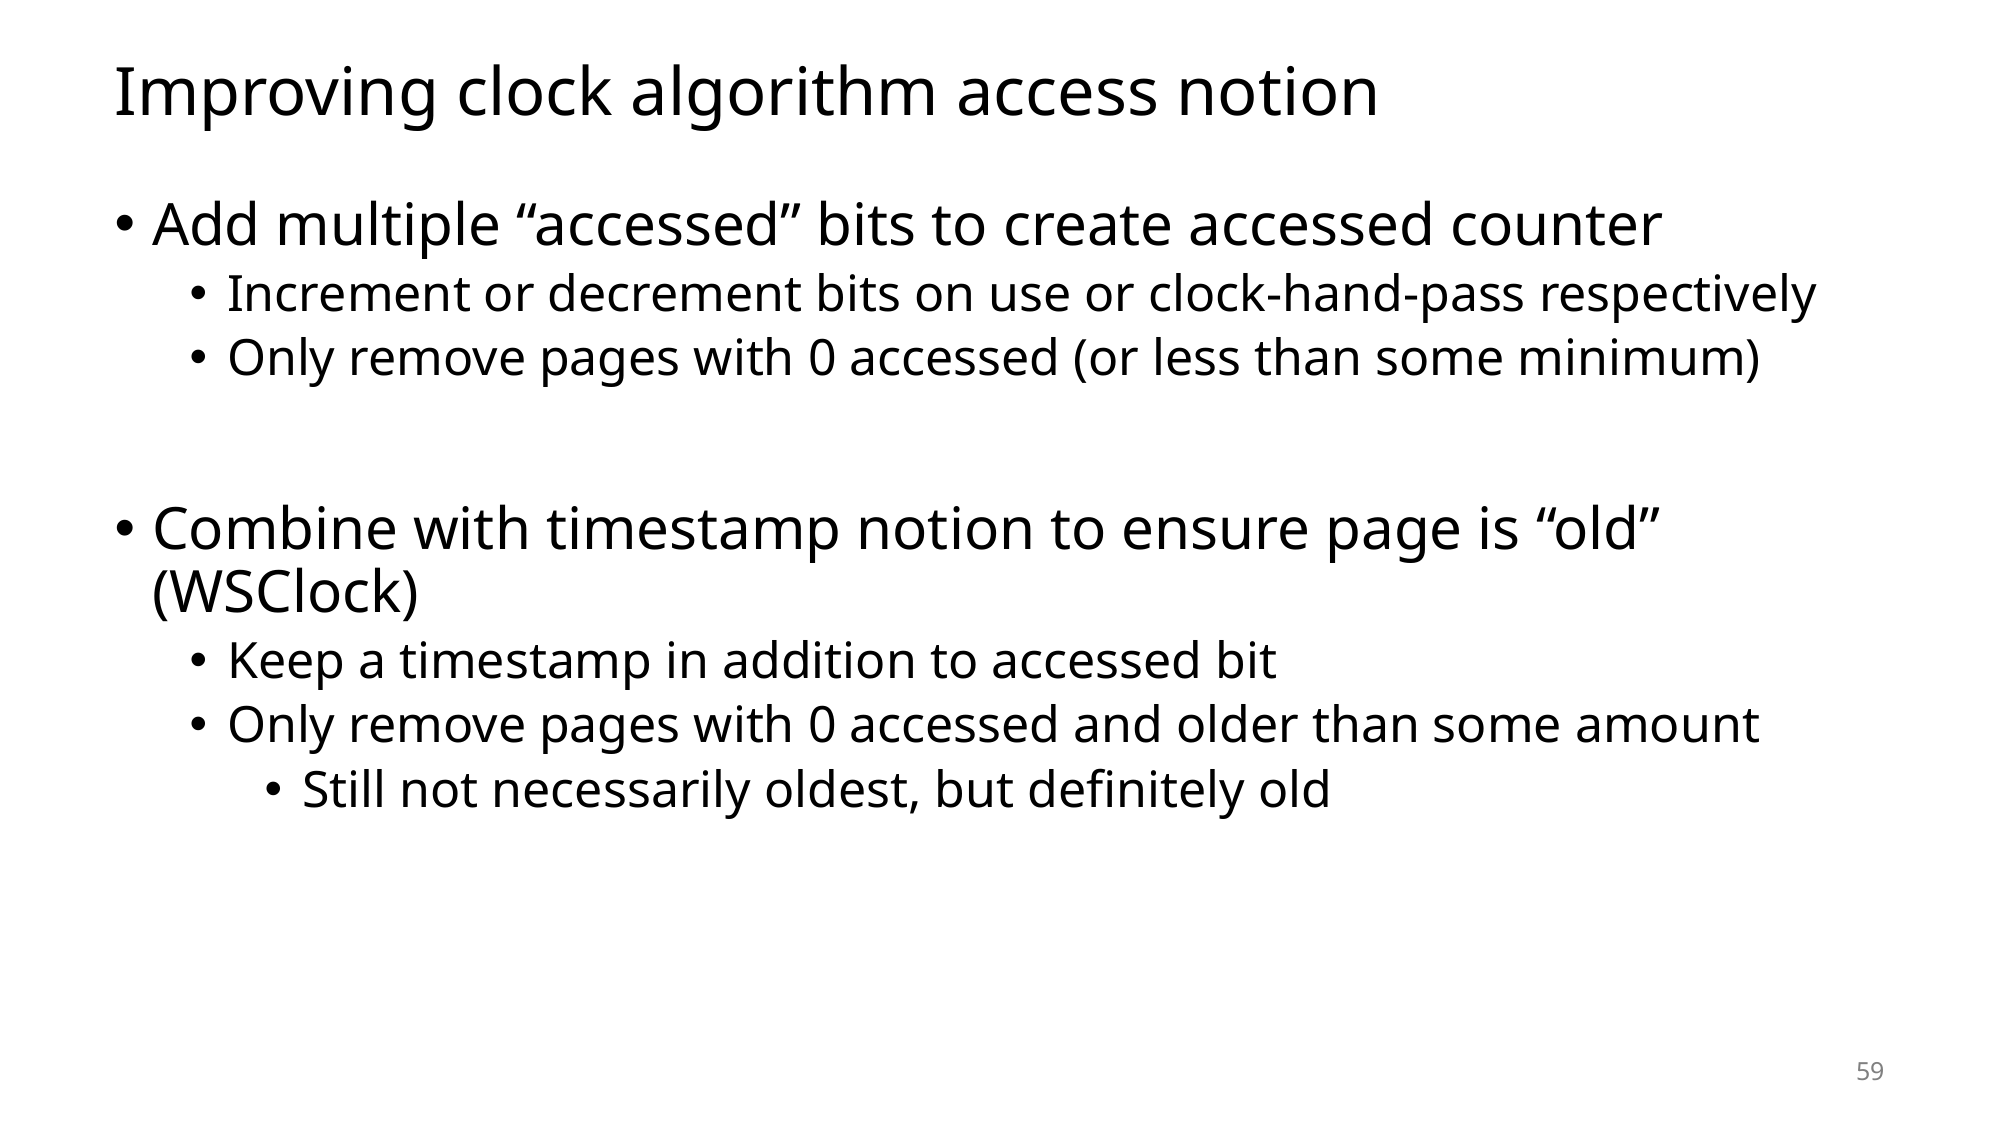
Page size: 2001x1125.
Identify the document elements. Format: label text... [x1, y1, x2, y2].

list Add multiple “accessed” bits to create accessed counter Increment or decrement bits on use or clock-hand-pass respectively Only remove pages with 0 accessed (or less than some minimum) Combine with timestamp notion to ensure page is “old” (WSClock) Keep a timestamp in addition to accessed bit Only remove pages with 0 accessed and older than some amount Still not necessarily oldest, but definitely old [99, 187, 1953, 1013]
slide_number 59 [1749, 1042, 1900, 1103]
title Improving clock algorithm access notion [99, 37, 1900, 150]
